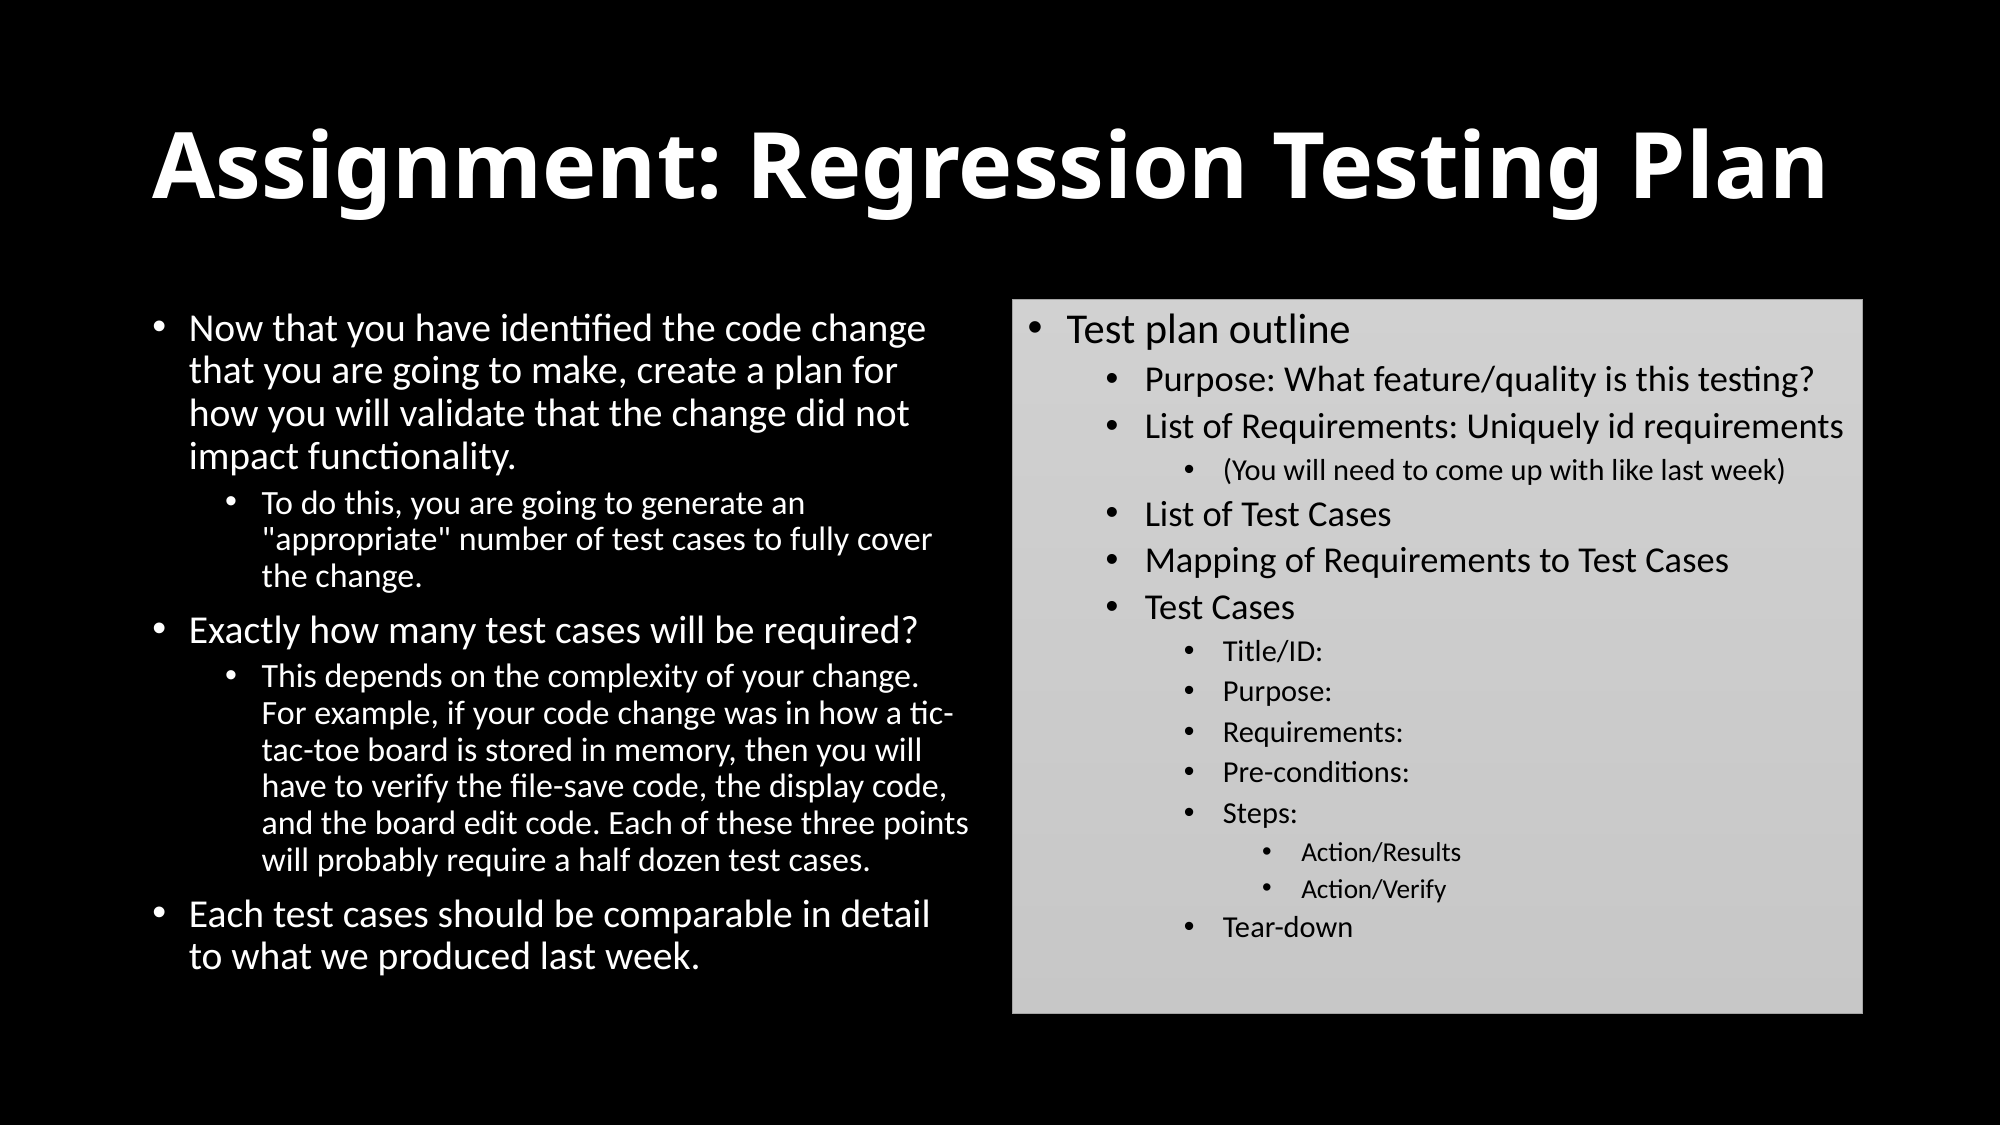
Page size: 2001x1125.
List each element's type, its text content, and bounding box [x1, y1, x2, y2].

list Now that you have identified the code change that you are going to make, create a plan for how you will validate that the change did not impact functionality. To do this, you are going to generate an "appropriate" number of test cases to fully cover the change. Exactly how many test cases will be required? This depends on the complexity of your change. For example, if your code change was in how a tic-tac-toe board is stored in memory, then you will have to verify the file-save code, the display code, and the board edit code. Each of these three points will probably require a half dozen test cases. Each test cases should be comparable in detail to what we produced last week. [137, 299, 988, 1014]
title Assignment: Regression Testing Plan [137, 59, 1863, 278]
list Test plan outline Purpose: What feature/quality is this testing? List of Requirements: Uniquely id requirements (You will need to come up with like last week) List of Test Cases Mapping of Requirements to Test Cases Test Cases Title/ID: Purpose: Requirements: Pre-conditions: Steps: Action/Results Action/Verify Tear-down [1012, 299, 1863, 1014]
